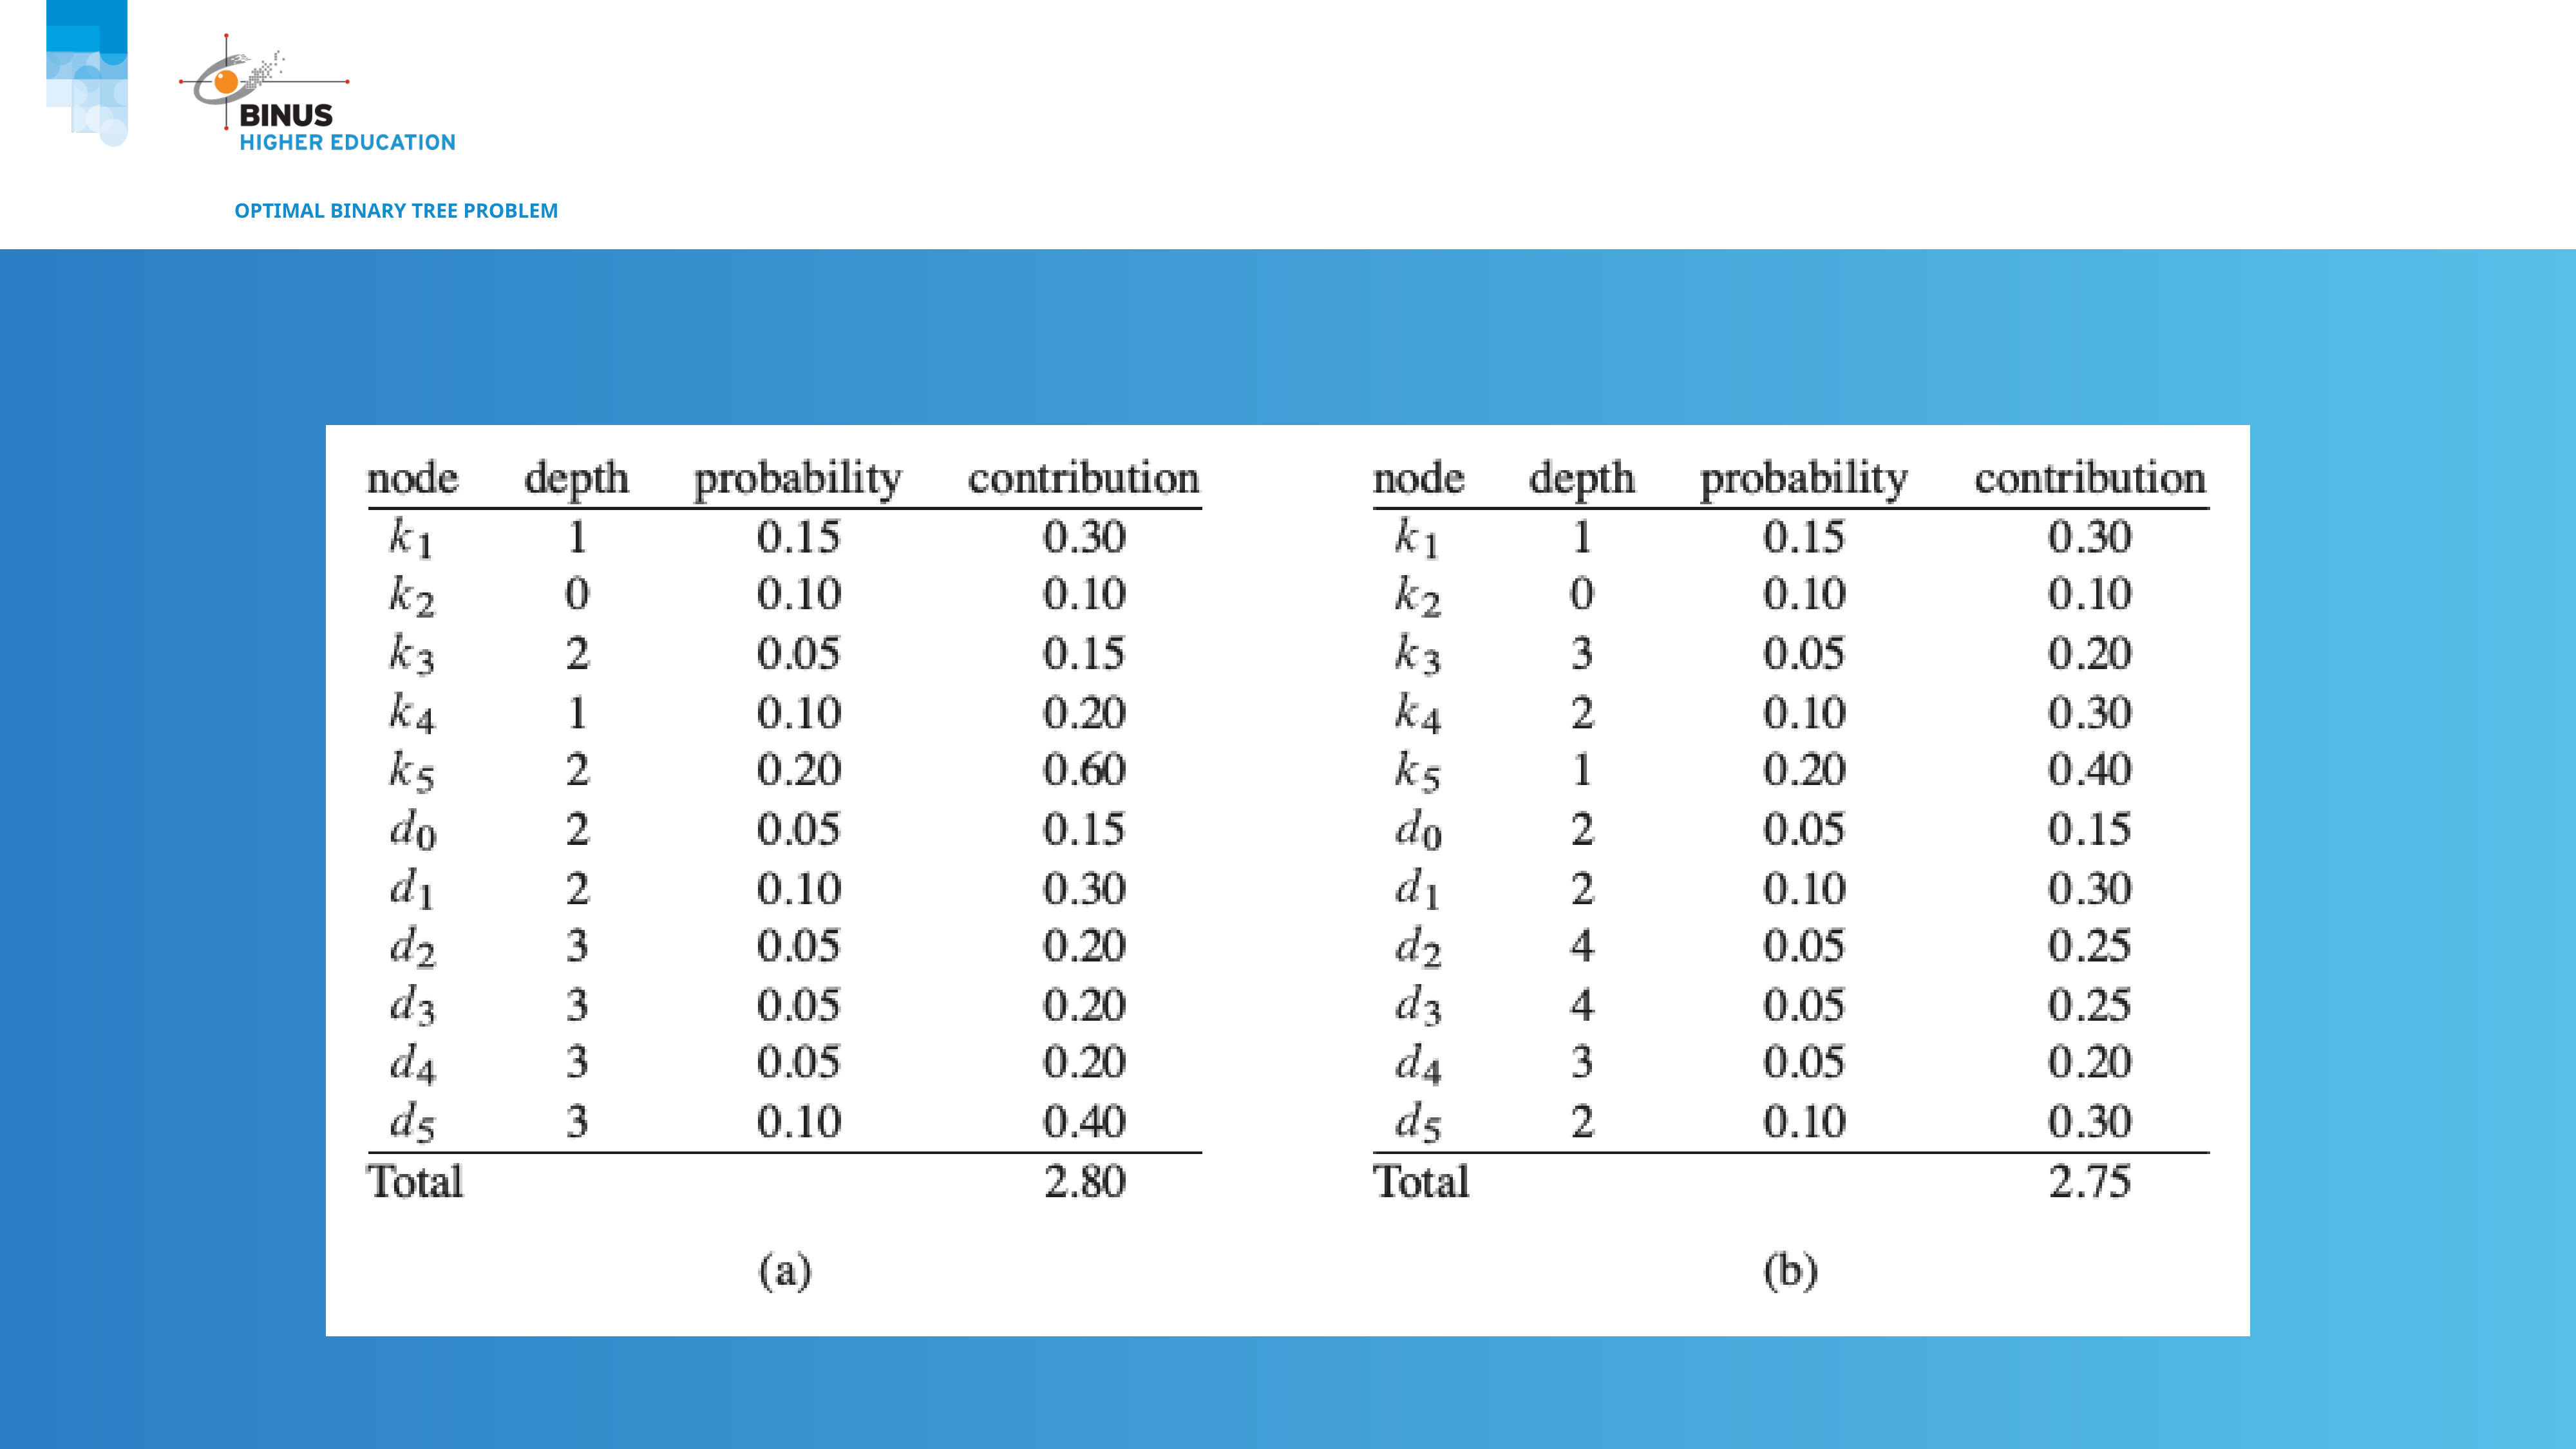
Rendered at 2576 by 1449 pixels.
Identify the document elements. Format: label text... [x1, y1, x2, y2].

picture [46, 0, 455, 154]
picture [326, 425, 2250, 1337]
title Optimal binary tree problem [228, 197, 1784, 252]
